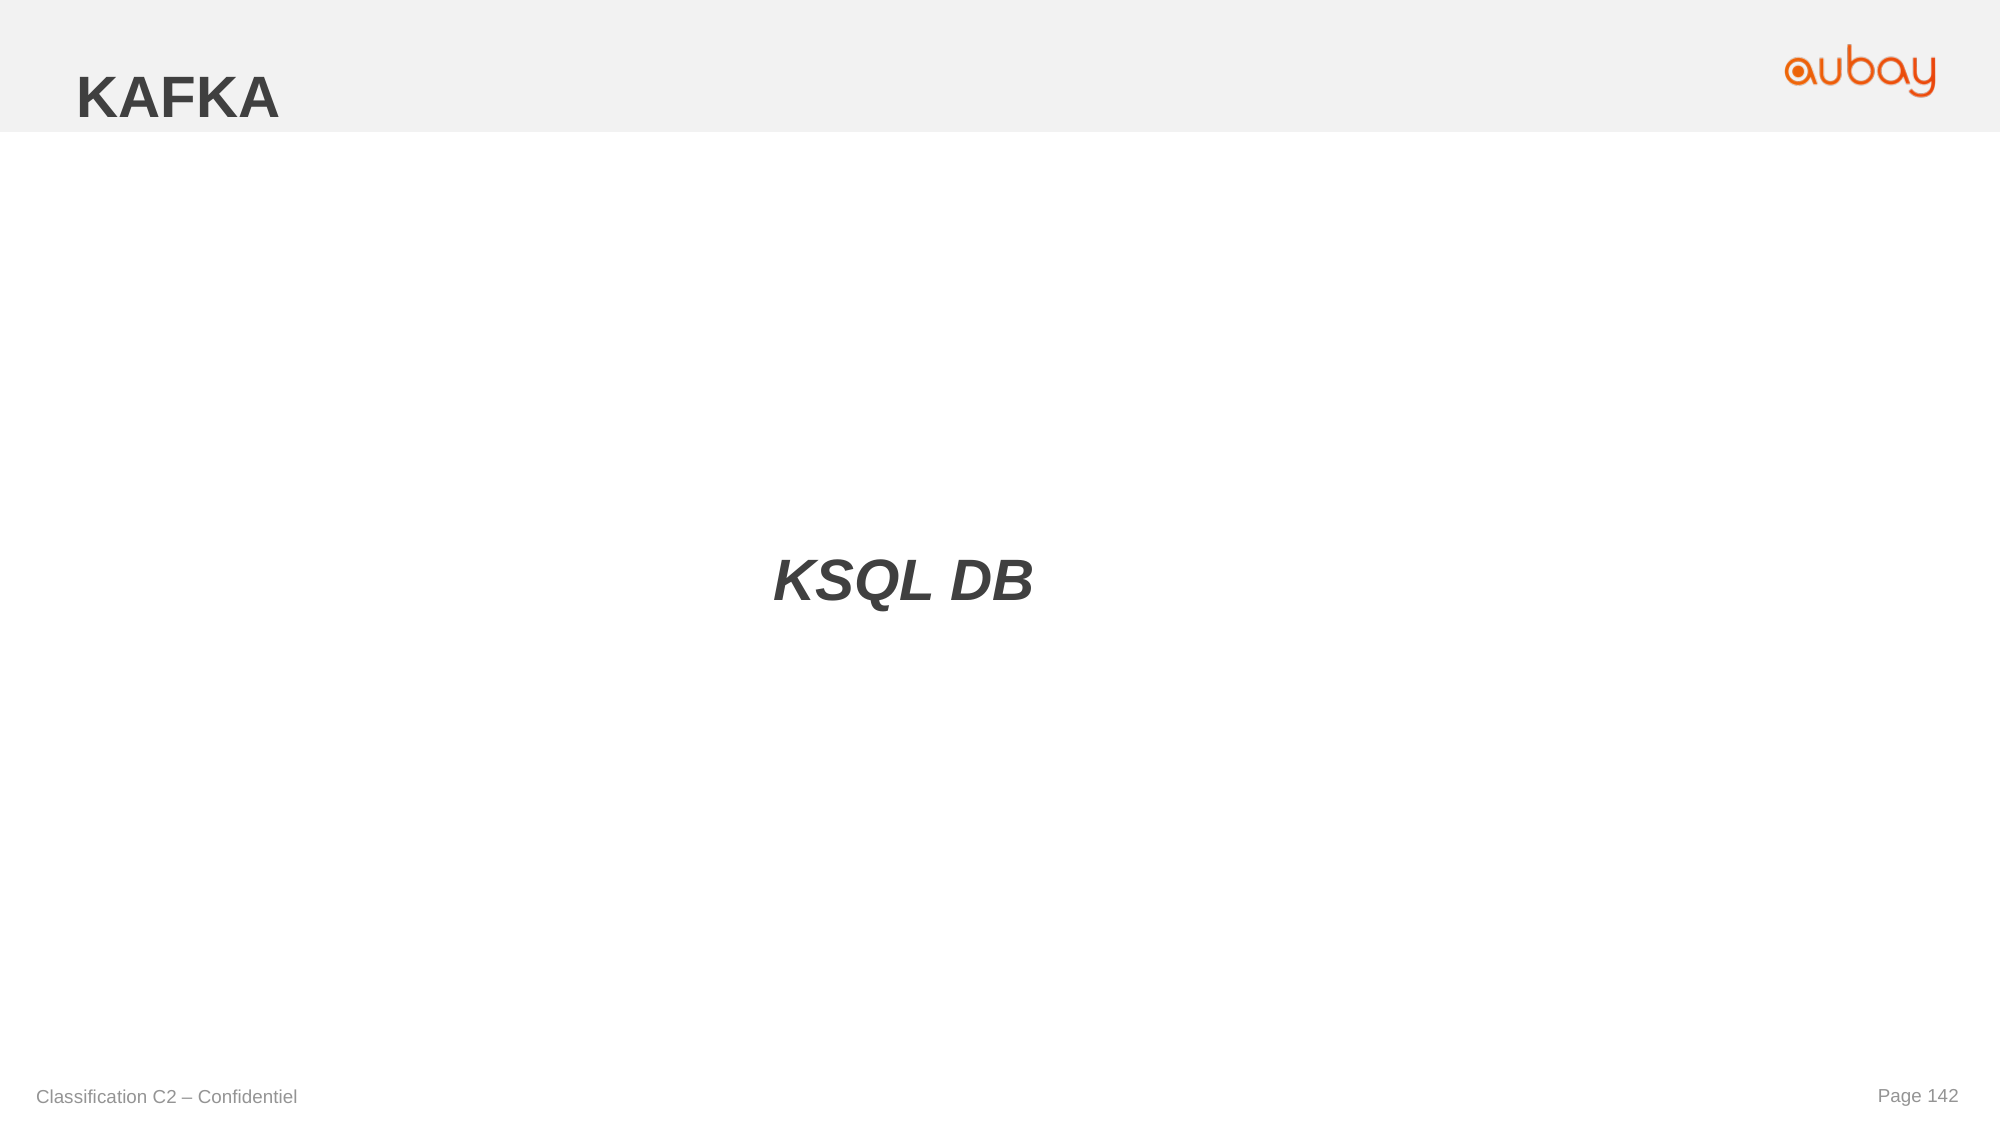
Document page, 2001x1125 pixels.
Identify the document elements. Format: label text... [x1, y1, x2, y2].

list KAFKA [61, 33, 1720, 115]
picture [1781, 26, 1939, 116]
text_box KSQL DB [608, 429, 1378, 1125]
